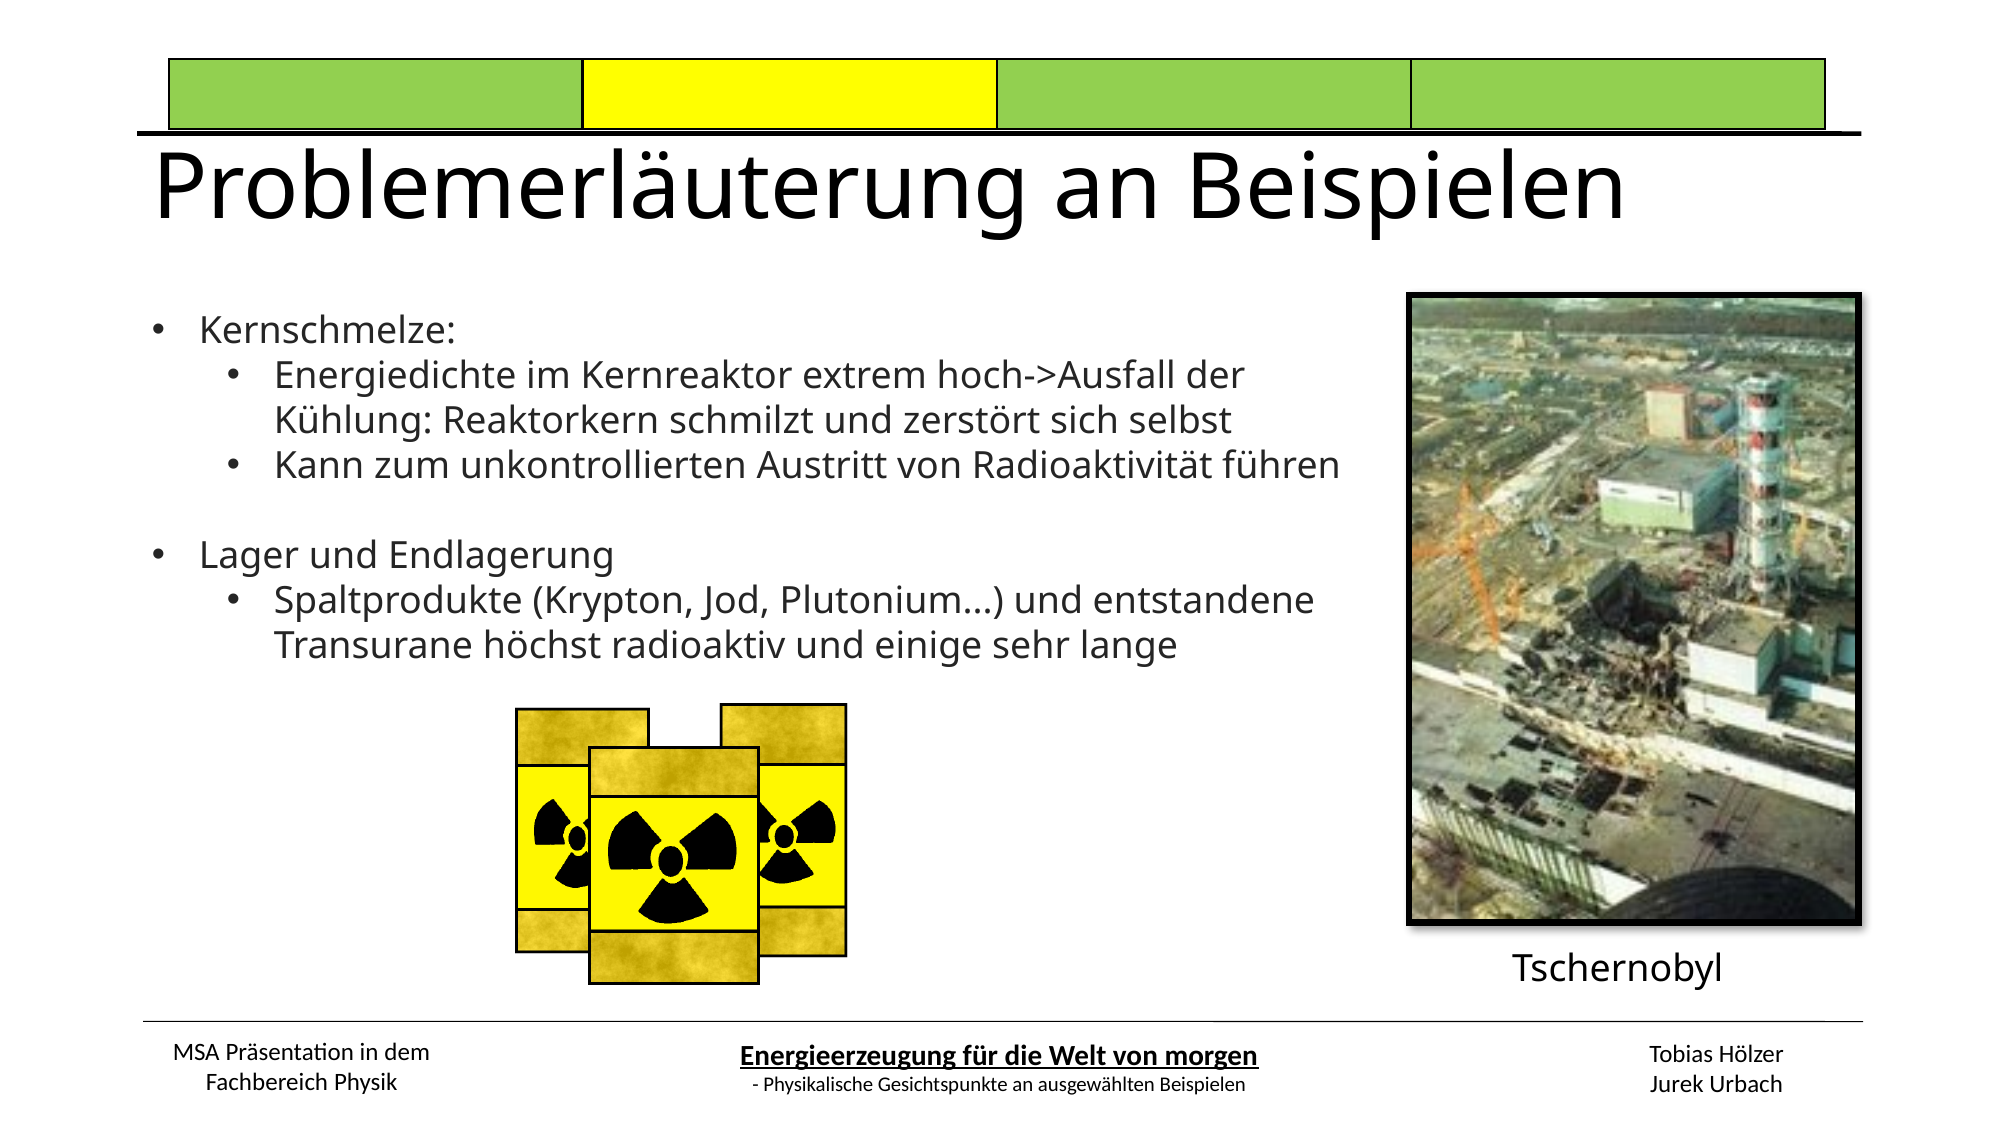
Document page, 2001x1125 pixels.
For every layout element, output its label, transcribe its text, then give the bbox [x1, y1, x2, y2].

text_box MSA Präsentation in dem Fachbereich Physik [143, 1028, 461, 1104]
text_box Kernschmelze: Energiedichte im Kernreaktor extrem hoch->Ausfall der Kühlung: Reaktorkern schmilzt und zerstört sich selbst Kann zum unkontrollierten Austritt von Radioaktivität führen Lager und Endlagerung Spaltprodukte (Krypton, Jod, Plutonium...) und entstandene Transurane höchst radioaktiv und einige sehr lange [136, 297, 1405, 674]
text_box Tobias Hölzer Jurek Urbach [1591, 1030, 1842, 1105]
picture [1412, 297, 1856, 920]
title Problemerläuterung an Beispielen [137, 79, 1863, 297]
picture [461, 638, 946, 1003]
text_box Tschernobyl [1392, 936, 1843, 996]
text_box [583, 58, 998, 130]
text_box [1412, 58, 1826, 130]
text_box [168, 58, 583, 130]
text_box [998, 58, 1412, 130]
text_box Energieerzeugung für die Welt von morgen - Physikalische Gesichtspunkte an ausgewählten Beispielen [586, 1028, 1413, 1104]
